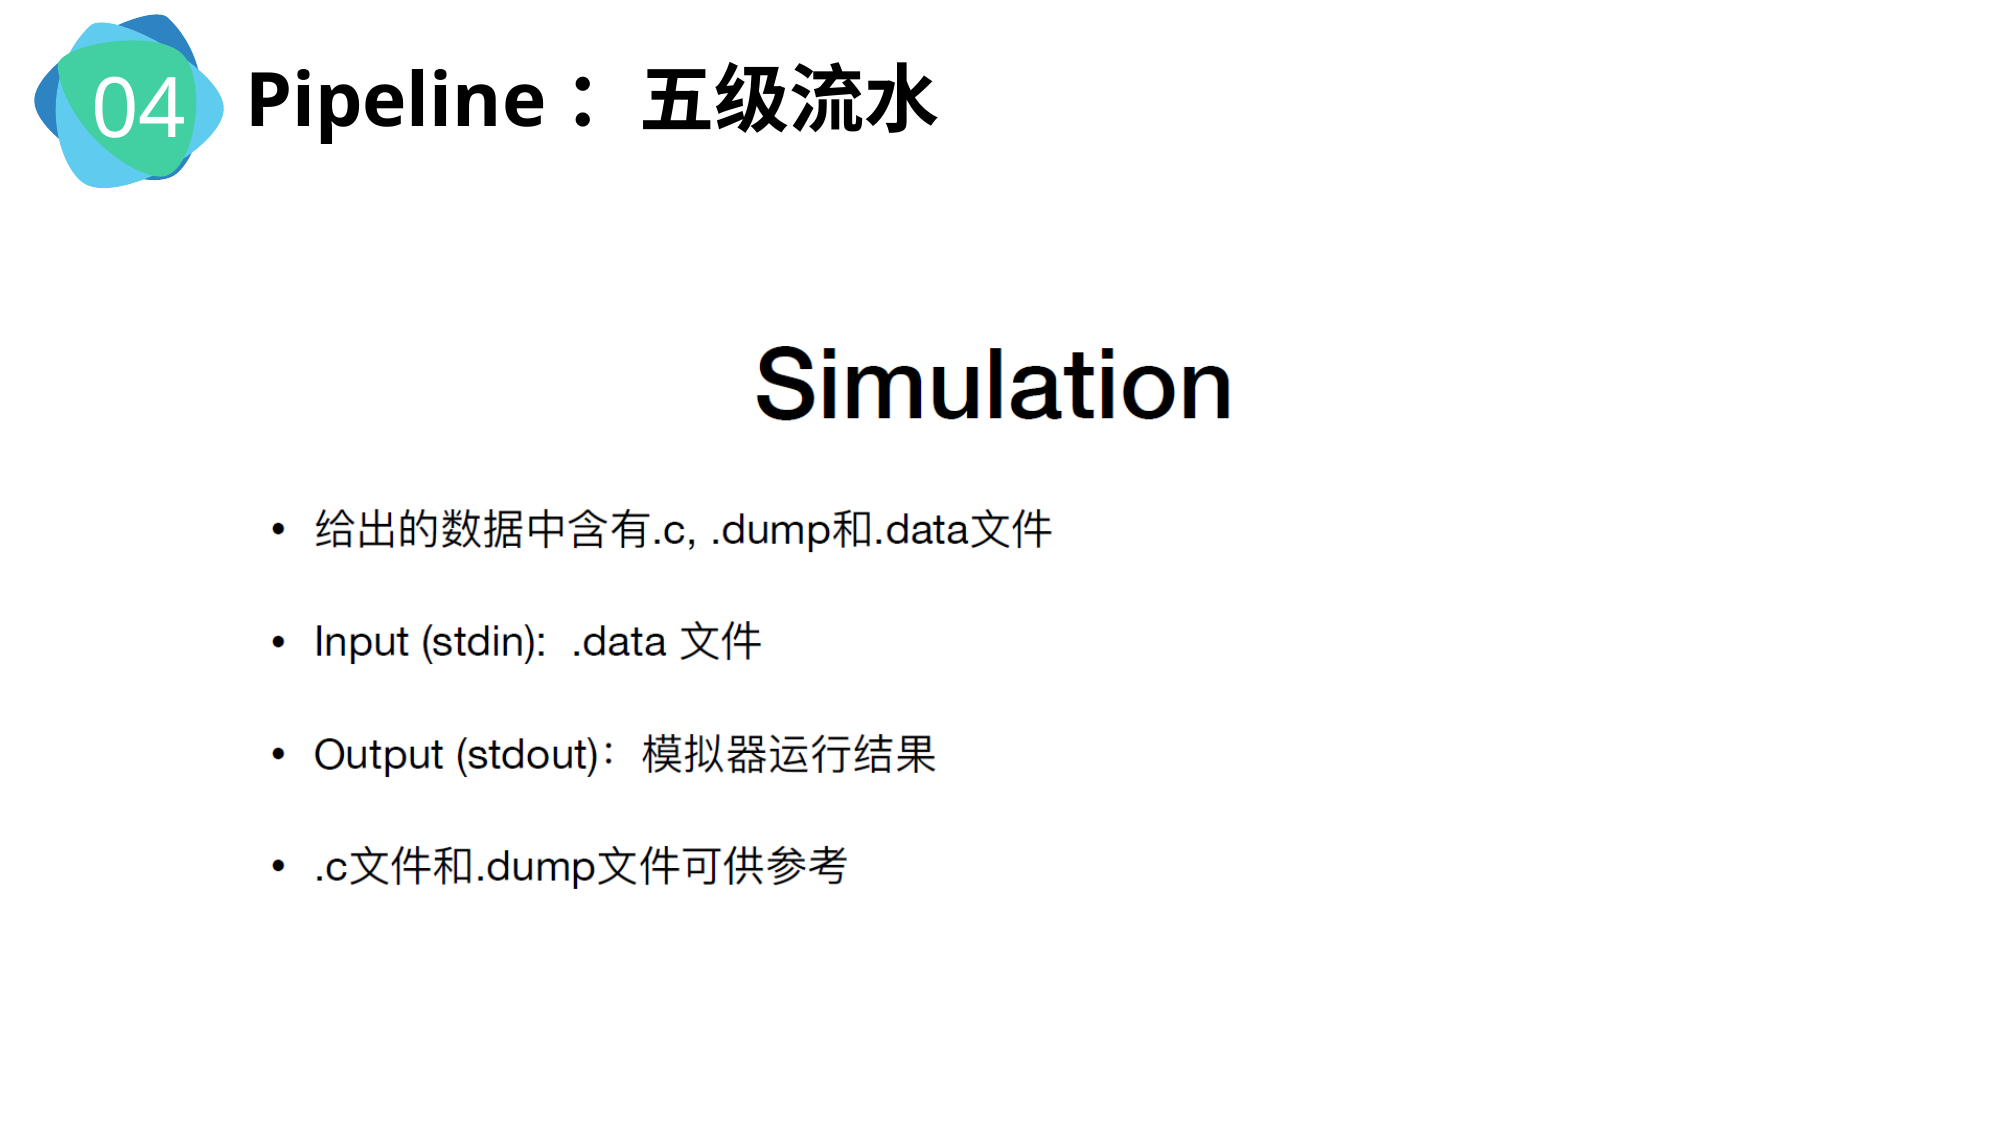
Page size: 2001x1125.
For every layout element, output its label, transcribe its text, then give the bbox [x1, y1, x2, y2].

picture [228, 299, 1611, 1118]
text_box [28, 0, 233, 209]
text_box Pipeline：五级流水 [238, 43, 1068, 149]
